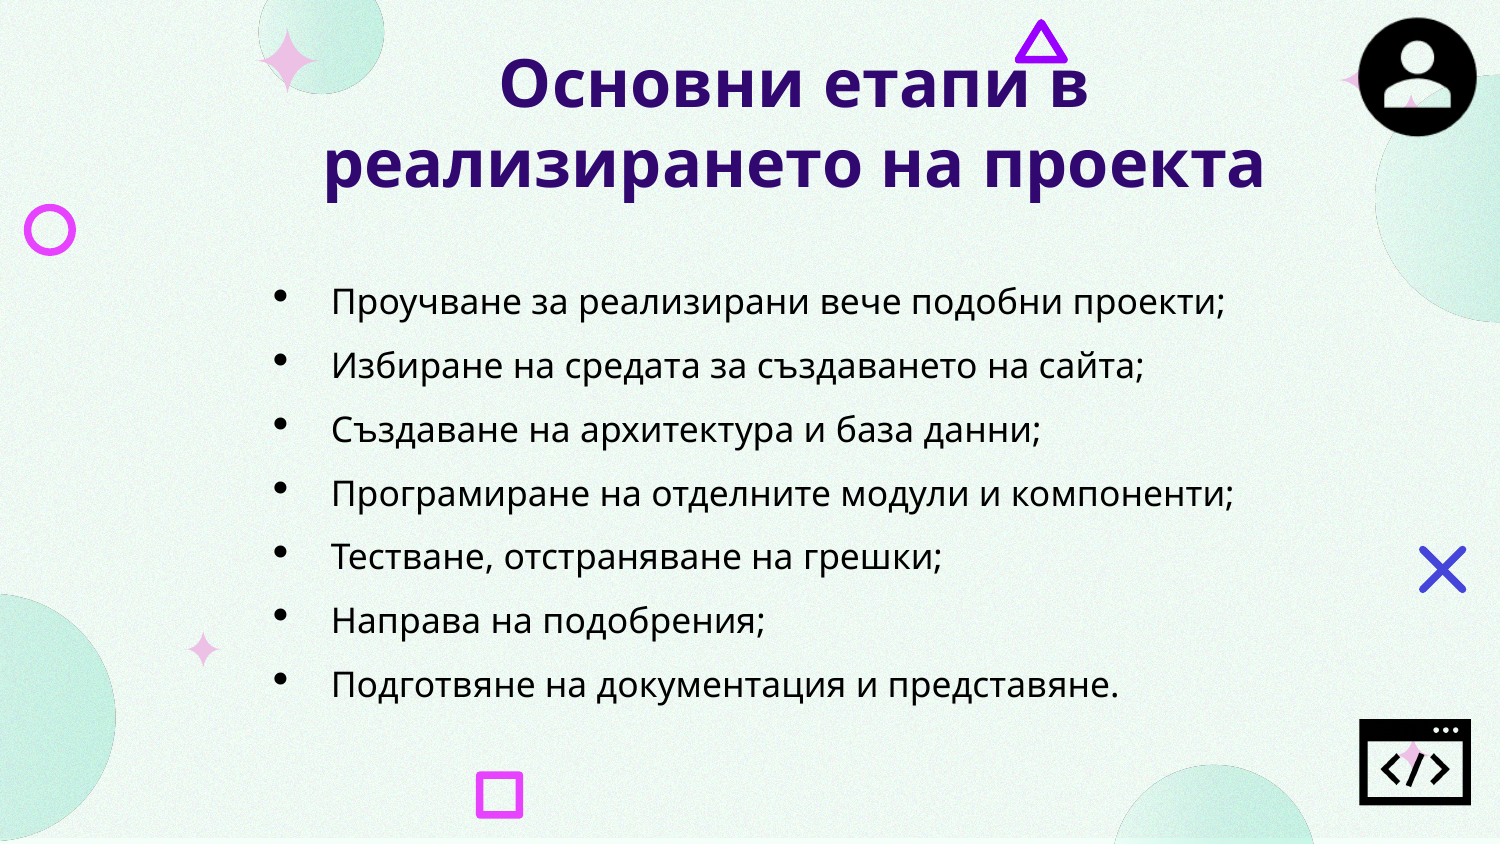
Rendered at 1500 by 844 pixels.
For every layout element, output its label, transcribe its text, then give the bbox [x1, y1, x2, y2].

text_box Проучване за реализирани вече подобни проекти; Избиране на средата за създаването на сайта; Създаване на архитектура и база данни; Програмиране на отделните модули и компоненти; Тестване, отстраняване на грешки; Направа на подобрения; Подготвяне на документация и представяне. [259, 250, 1330, 712]
picture [0, 0, 1500, 844]
title Основни етапи в реализирането на проекта [289, 87, 1301, 216]
